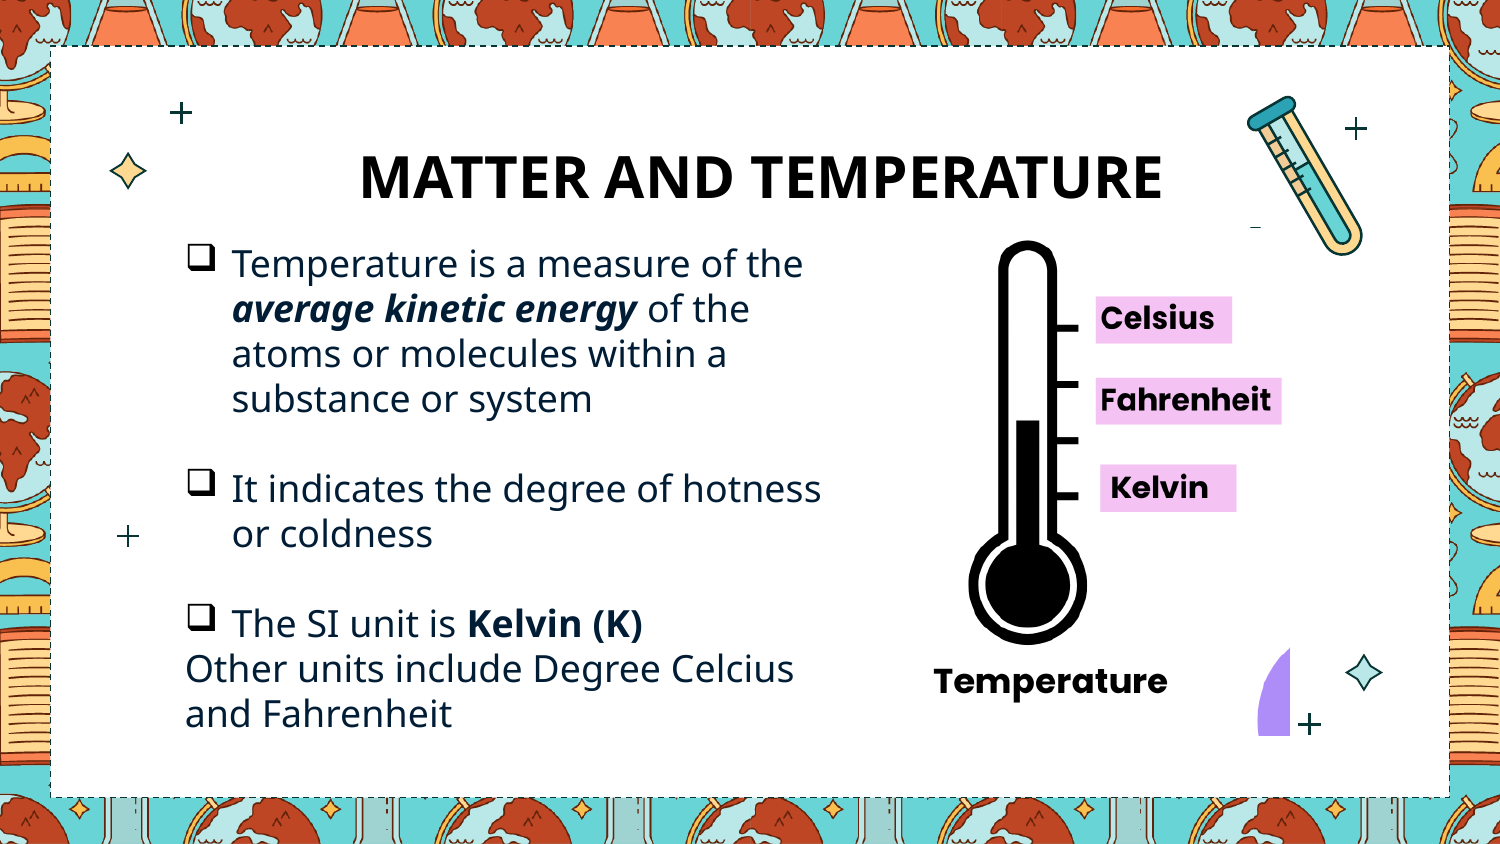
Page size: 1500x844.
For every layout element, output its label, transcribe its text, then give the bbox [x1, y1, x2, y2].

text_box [1344, 117, 1368, 140]
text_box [169, 101, 193, 124]
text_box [1298, 712, 1321, 736]
text_box MATTER AND TEMPERATURE [229, 132, 1276, 218]
picture [0, 0, 1500, 844]
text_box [1344, 653, 1384, 692]
text_box Temperature is a measure of the average kinetic energy of the atoms or molecules within a substance or system It indicates the degree of hotness or coldness The SI unit is Kelvin (K) Other units include Degree Celcius and Fahrenheit [170, 232, 878, 770]
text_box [1281, 94, 1338, 265]
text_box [108, 151, 148, 191]
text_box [116, 524, 140, 548]
